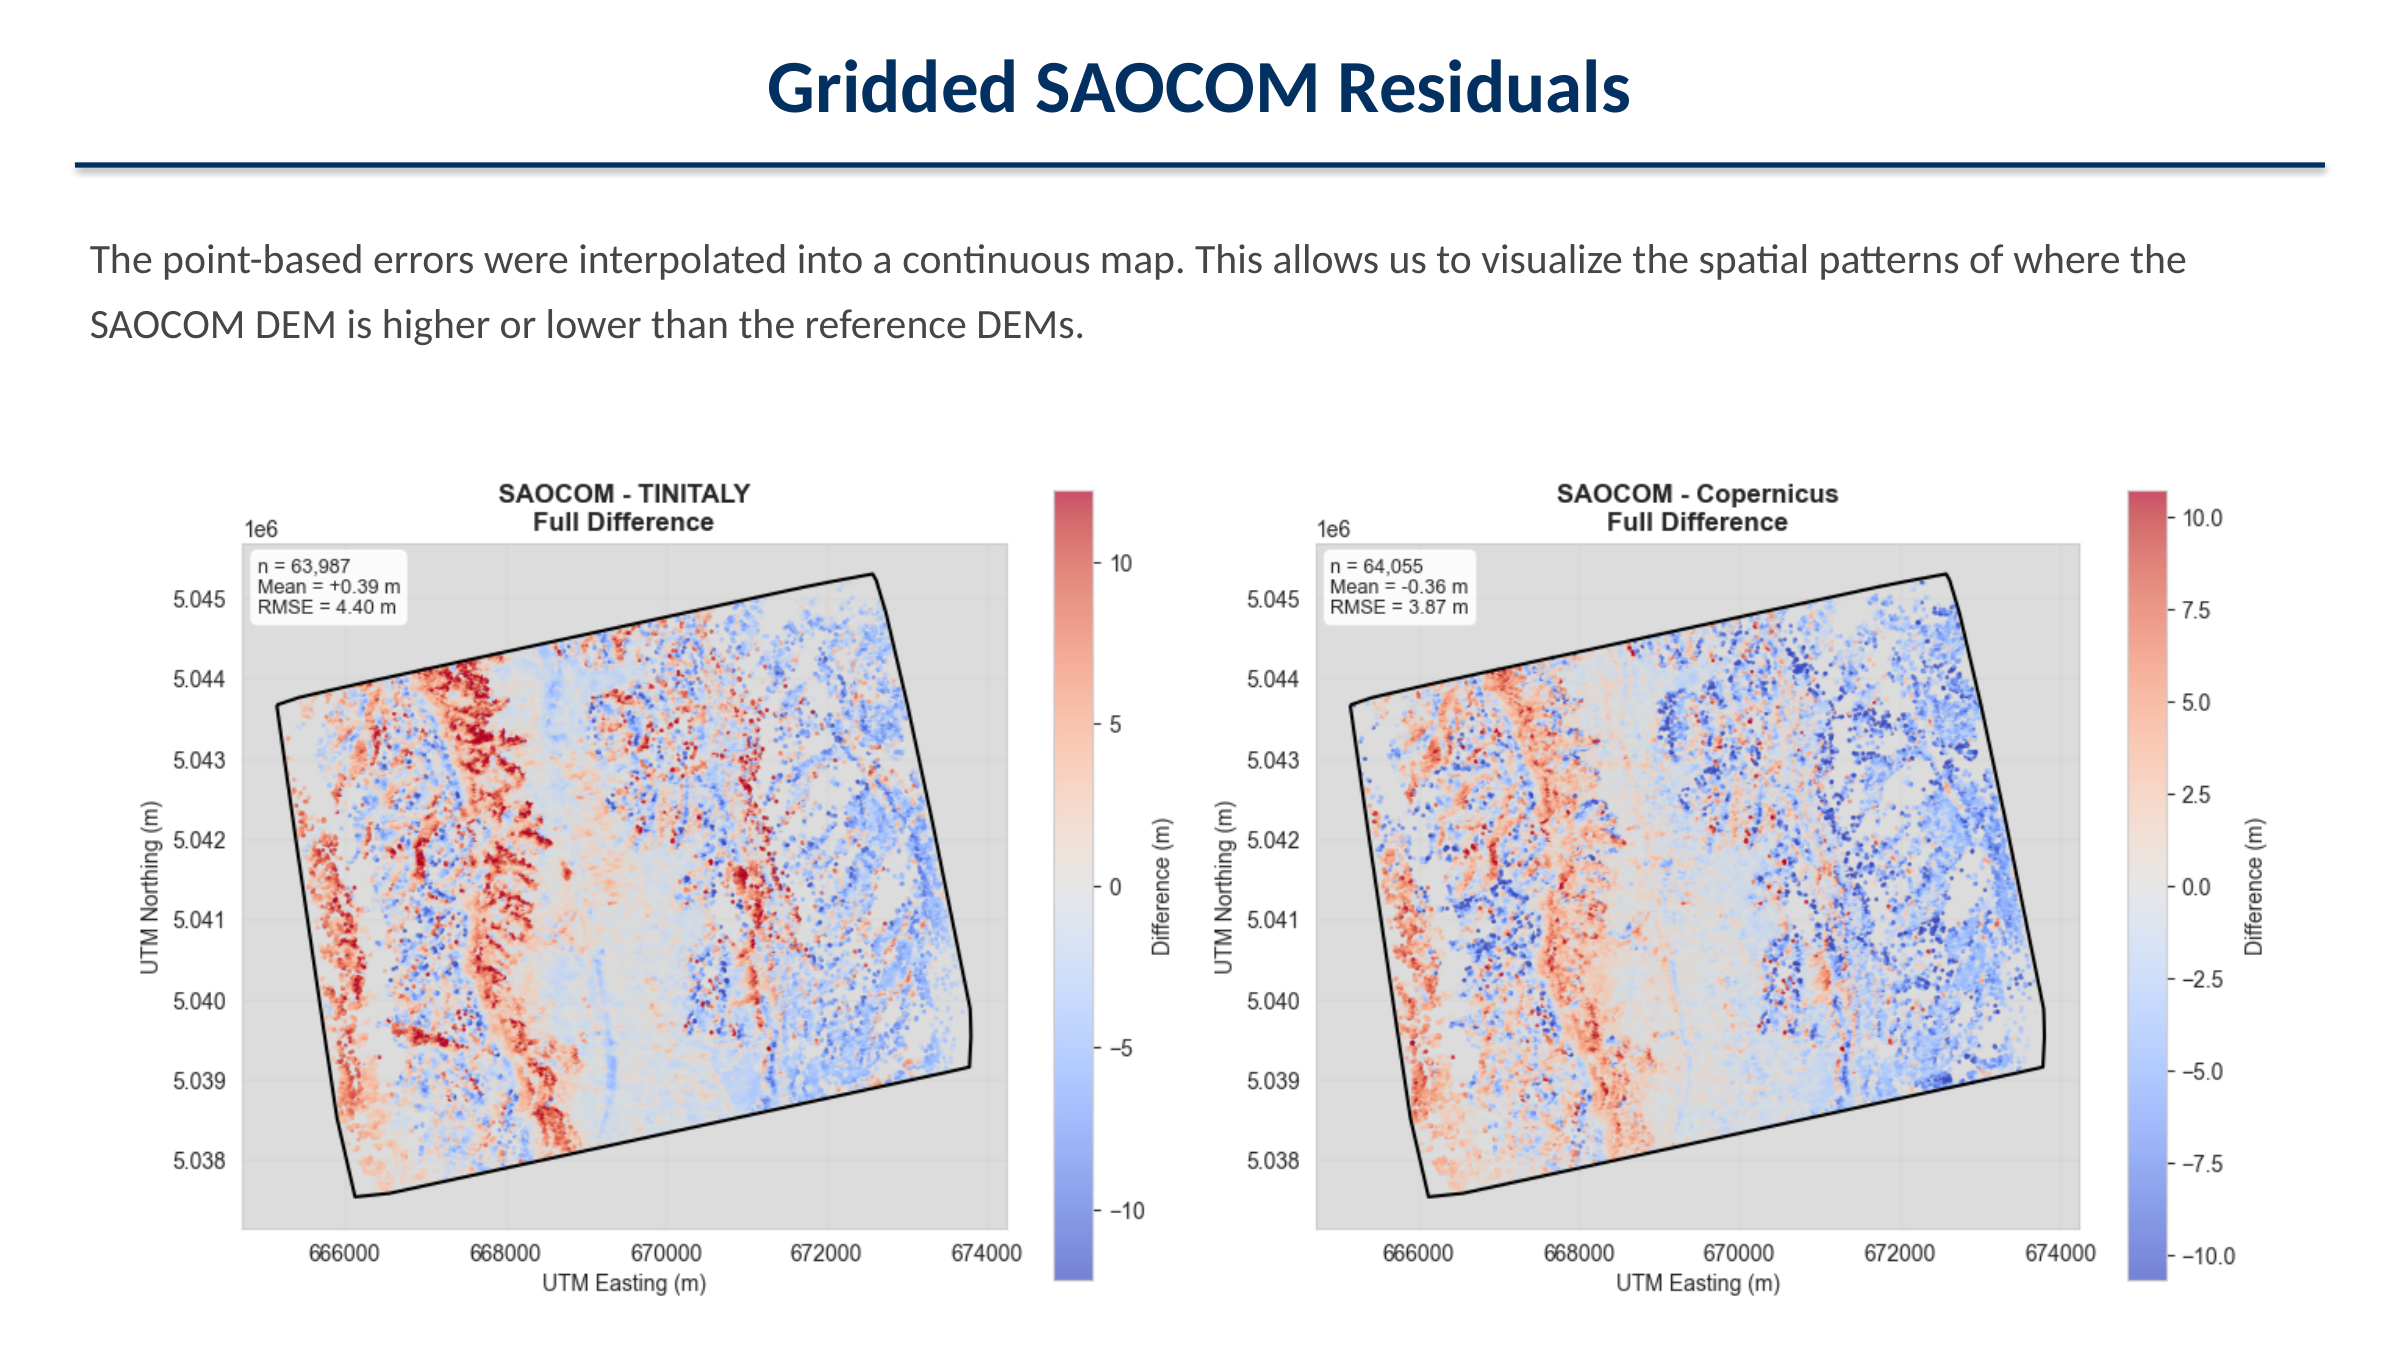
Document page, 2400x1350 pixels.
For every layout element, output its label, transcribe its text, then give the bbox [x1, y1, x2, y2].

text_box Gridded SAOCOM Residuals [752, 29, 1647, 135]
picture [74, 381, 2287, 1336]
text_box The point-based errors were interpolated into a continuous map. This allows us to visualize the spatial patterns of where the SAOCOM DEM is higher or lower than the reference DEMs. [Placeholder for Figure 6: 6-Panel Gridded SAOCOM Residual Map] [74, 209, 2325, 485]
